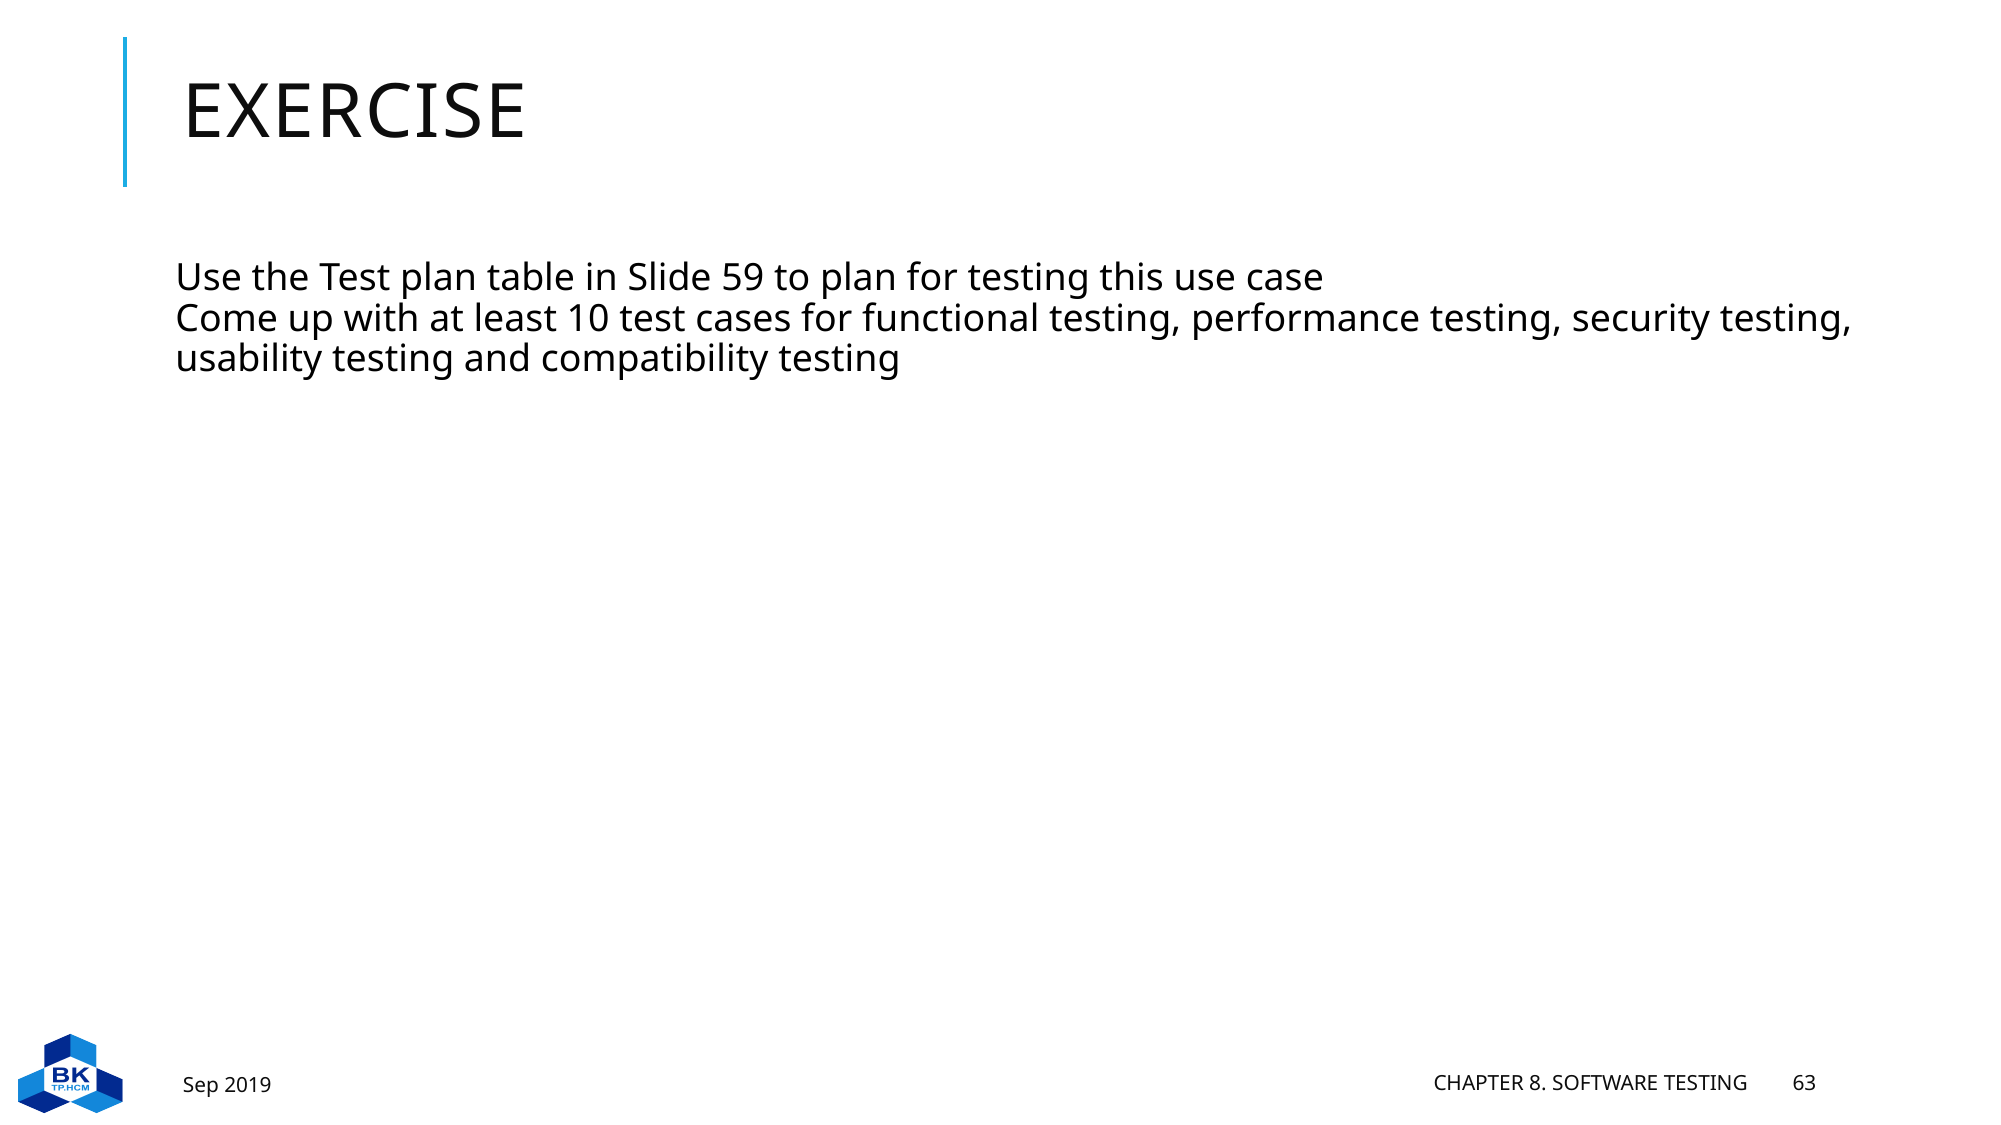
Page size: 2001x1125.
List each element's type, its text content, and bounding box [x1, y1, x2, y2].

picture [0, 1027, 143, 1125]
slide_number 63 [1777, 1061, 1938, 1107]
footer Chapter 8. Software testing [794, 1061, 1763, 1107]
title exercise [168, 15, 1938, 216]
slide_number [168, 1061, 522, 1107]
list Use the Test plan table in Slide 59 to plan for testing this use case Come up with at least 10 test cases for functional testing, performance testing, security testing, usability testing and compatibility testing [168, 250, 1938, 1035]
